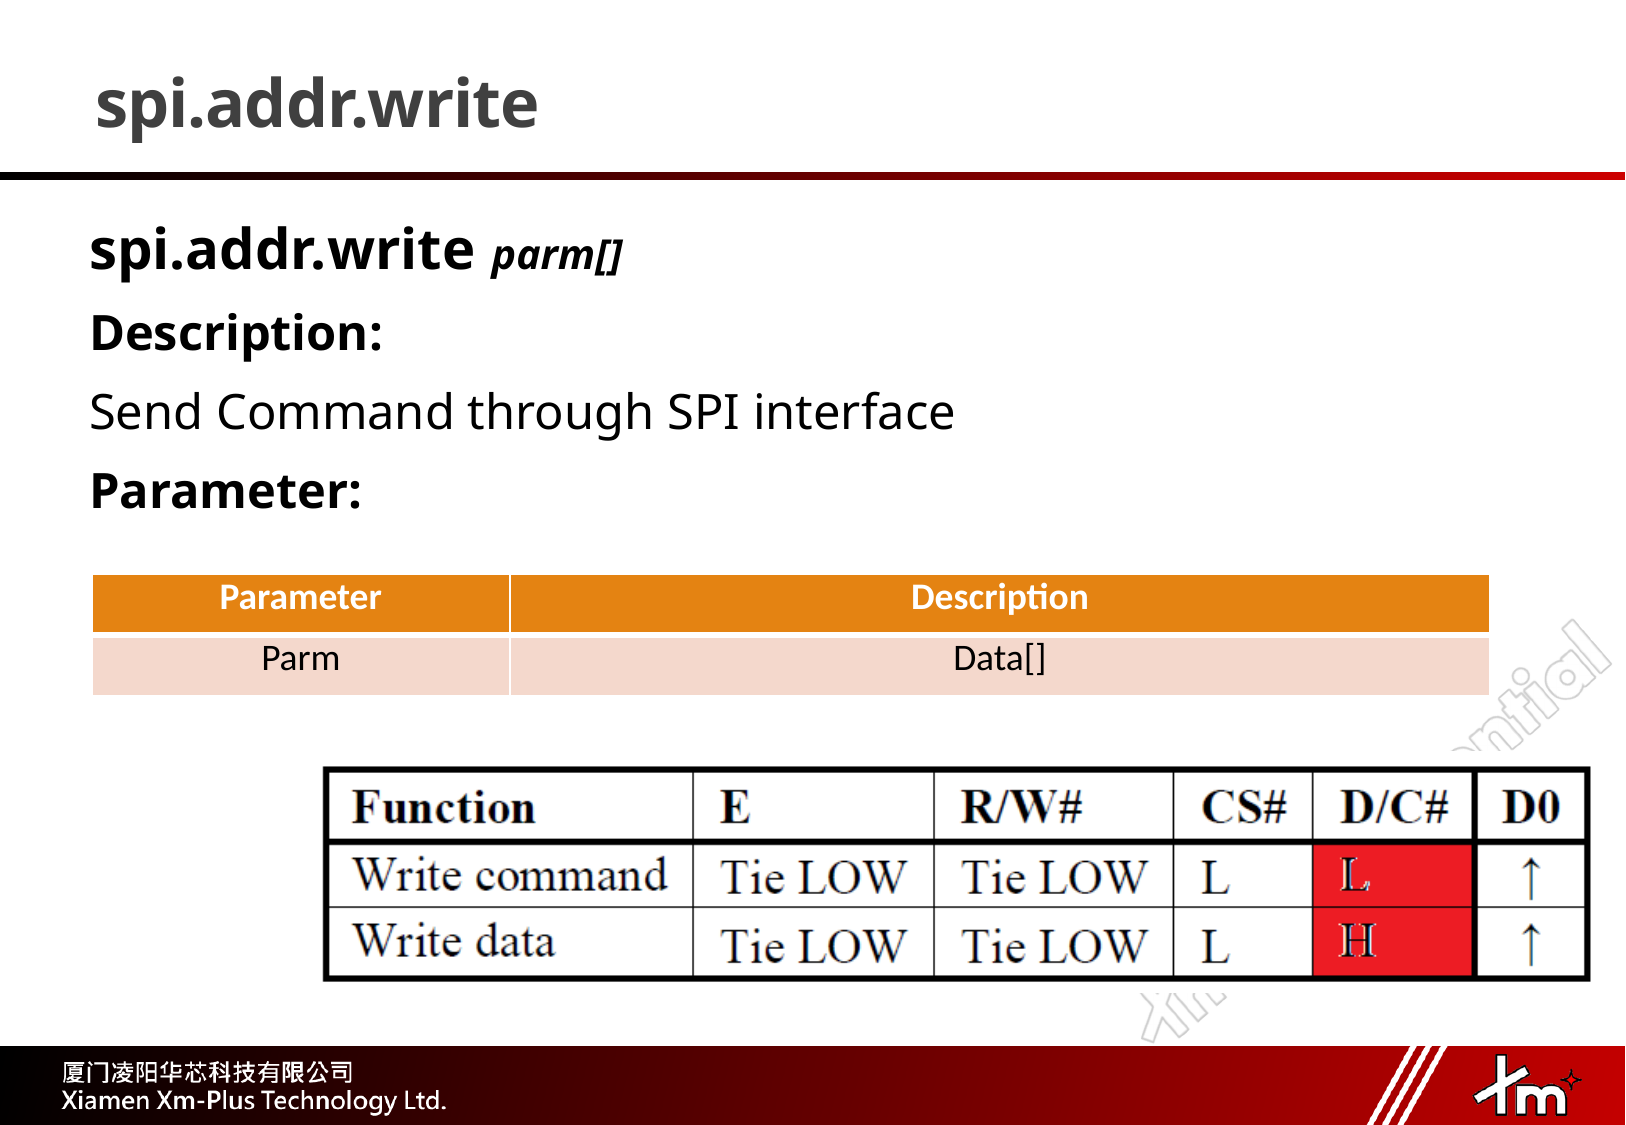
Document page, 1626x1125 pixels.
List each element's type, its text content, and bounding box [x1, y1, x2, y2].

table_cell Parm [93, 638, 509, 695]
picture [0, 608, 1625, 1125]
table_header Description [511, 575, 1489, 632]
table_header Parameter [93, 575, 509, 632]
picture [0, 172, 1625, 180]
text_box spi.addr.write parm[] Description: Send Command through SPI interface Parameter: [74, 208, 1599, 528]
table_cell Data[] [511, 638, 1489, 695]
title spi.addr.write [80, 41, 1404, 173]
